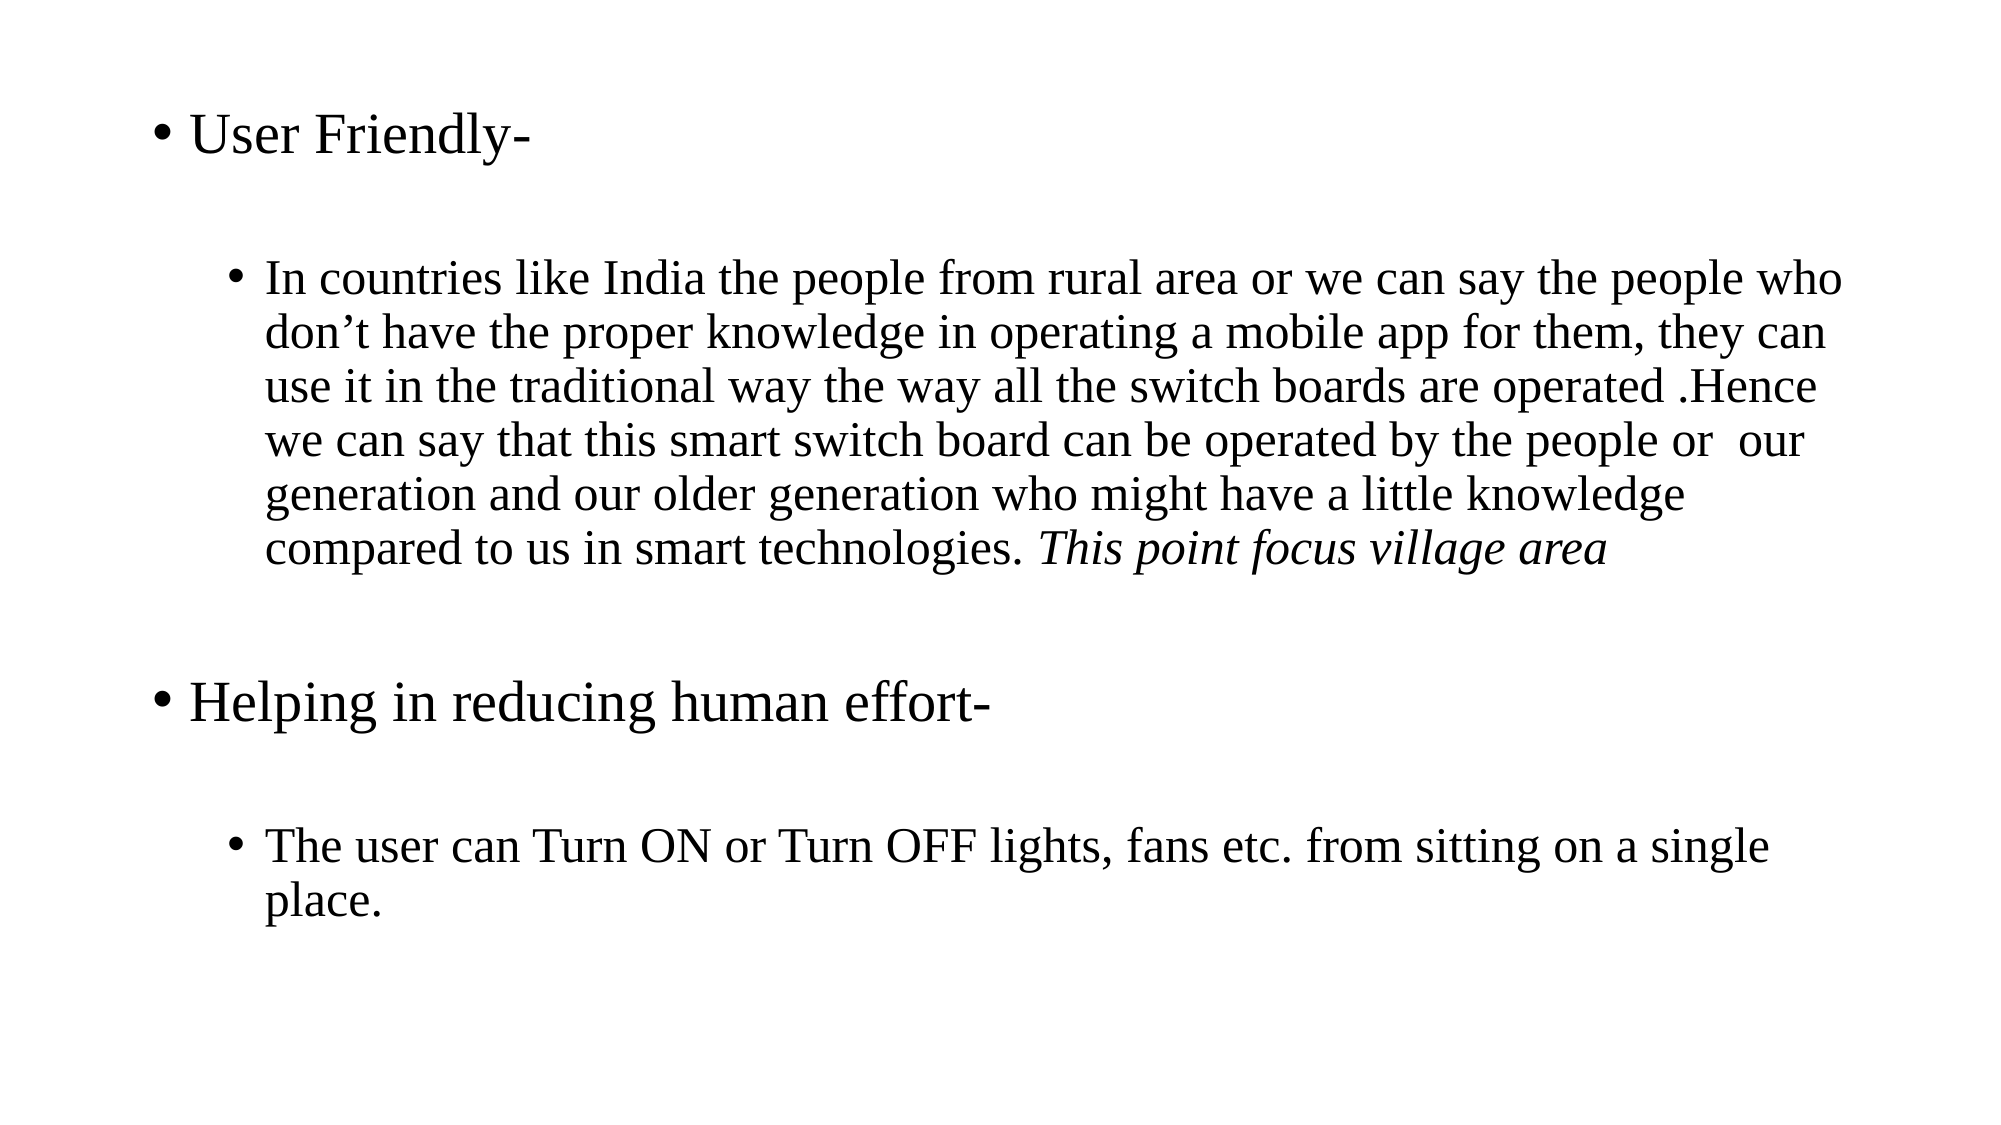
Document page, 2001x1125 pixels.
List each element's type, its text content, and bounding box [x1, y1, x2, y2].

list User Friendly- In countries like India the people from rural area or we can say the people who don’t have the proper knowledge in operating a mobile app for them, they can use it in the traditional way the way all the switch boards are operated .Hence we can say that this smart switch board can be operated by the people or our generation and our older generation who might have a little knowledge compared to us in smart technologies. This point focus village area Helping in reducing human effort- The user can Turn ON or Turn OFF lights, fans etc. from sitting on a single place. [137, 95, 1863, 1014]
